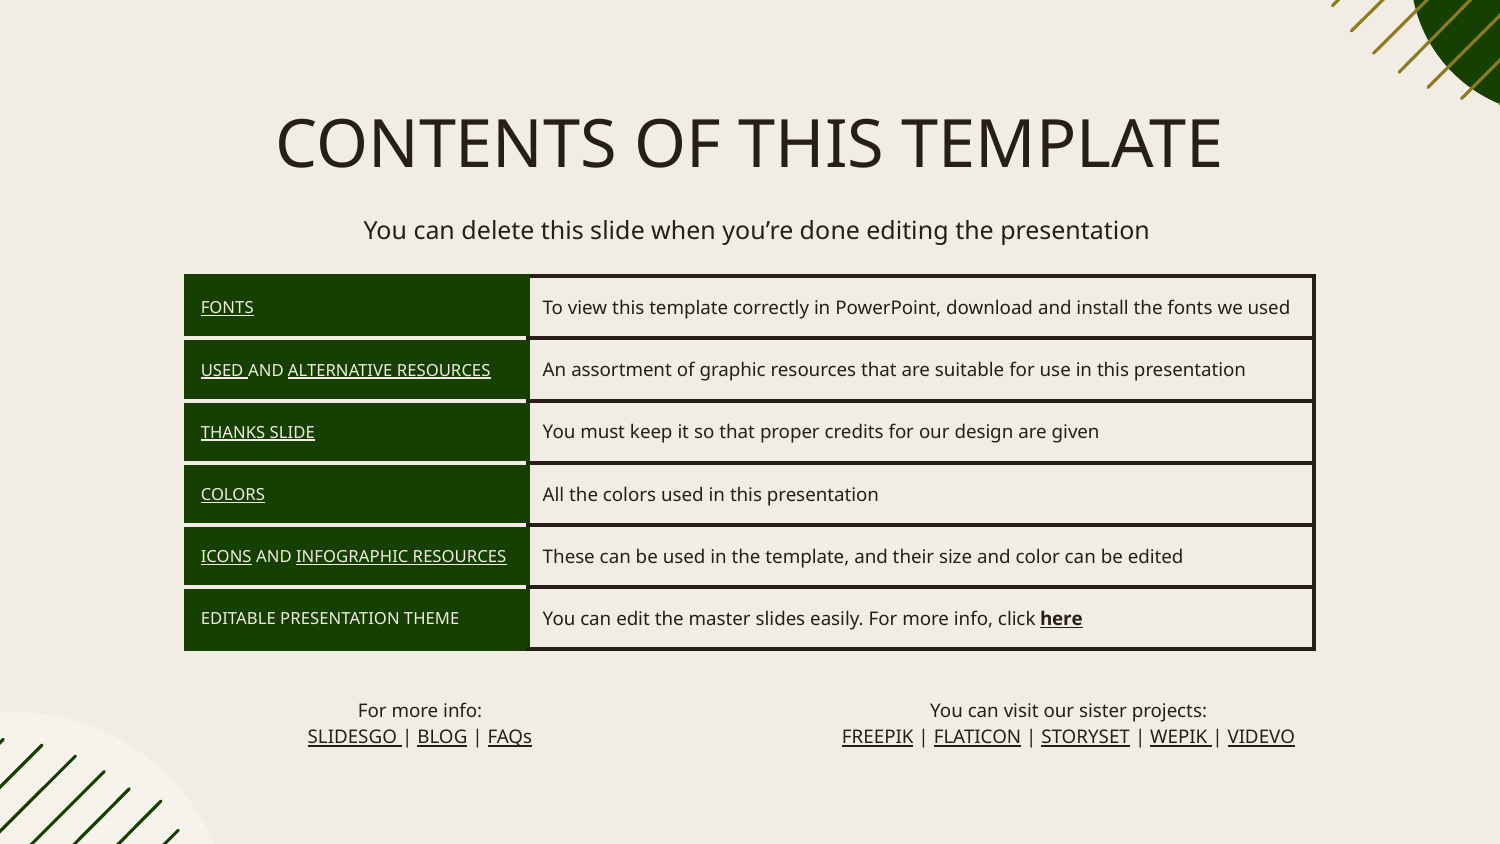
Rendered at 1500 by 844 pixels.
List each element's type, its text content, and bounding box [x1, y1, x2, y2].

table_cell USED AND ALTERNATIVE RESOURCES [188, 340, 526, 399]
title CONTENTS OF THIS TEMPLATE [116, 85, 1383, 202]
text_box You can delete this slide when you’re done editing the presentation [164, 199, 1336, 258]
table_header FONTS [188, 278, 526, 336]
table_cell You can edit the master slides easily. For more info, click here [530, 589, 1312, 647]
text_box You can visit our sister projects: FREEPIK | FLATICON | STORYSET | WEPIK | VIDEVO [812, 680, 1325, 756]
table_cell THANKS SLIDE [188, 403, 526, 461]
table_cell All the colors used in this presentation [530, 465, 1312, 523]
table_cell EDITABLE PRESENTATION THEME [188, 589, 526, 647]
table_header To view this template correctly in PowerPoint, download and install the fonts we used [530, 278, 1312, 336]
table_cell ICONS AND INFOGRAPHIC RESOURCES [188, 527, 526, 585]
table_cell An assortment of graphic resources that are suitable for use in this presentation [530, 340, 1312, 399]
table_cell You must keep it so that proper credits for our design are given [530, 403, 1312, 461]
table_cell These can be used in the template, and their size and color can be edited [530, 527, 1312, 585]
text_box For more info: SLIDESGO | BLOG | FAQs [175, 680, 665, 756]
table_cell COLORS [188, 465, 526, 523]
